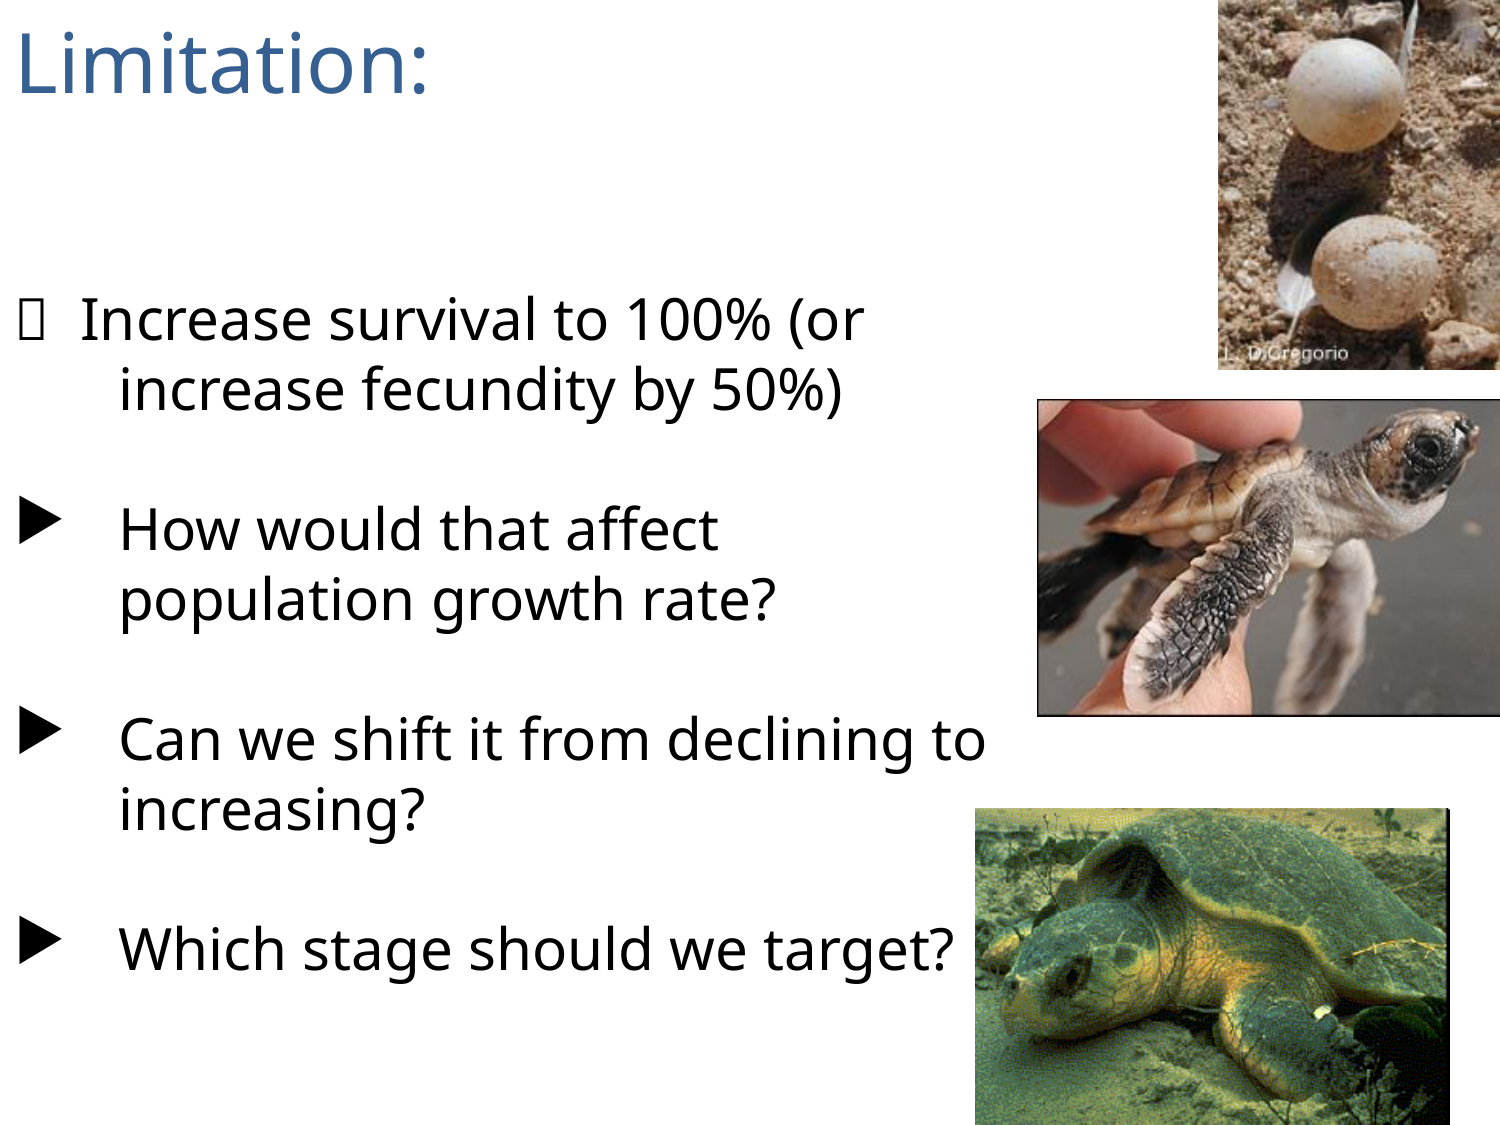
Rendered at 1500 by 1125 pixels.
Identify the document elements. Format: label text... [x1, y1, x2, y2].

picture [974, 808, 1451, 1125]
text_box  Increase survival to 100% (or increase fecundity by 50%) How would that affect population growth rate? Can we shift it from declining to increasing? Which stage should we target? [0, 274, 1013, 990]
text_box Limitation: [0, 2, 638, 118]
picture [1037, 399, 1500, 717]
picture [1218, 0, 1500, 371]
